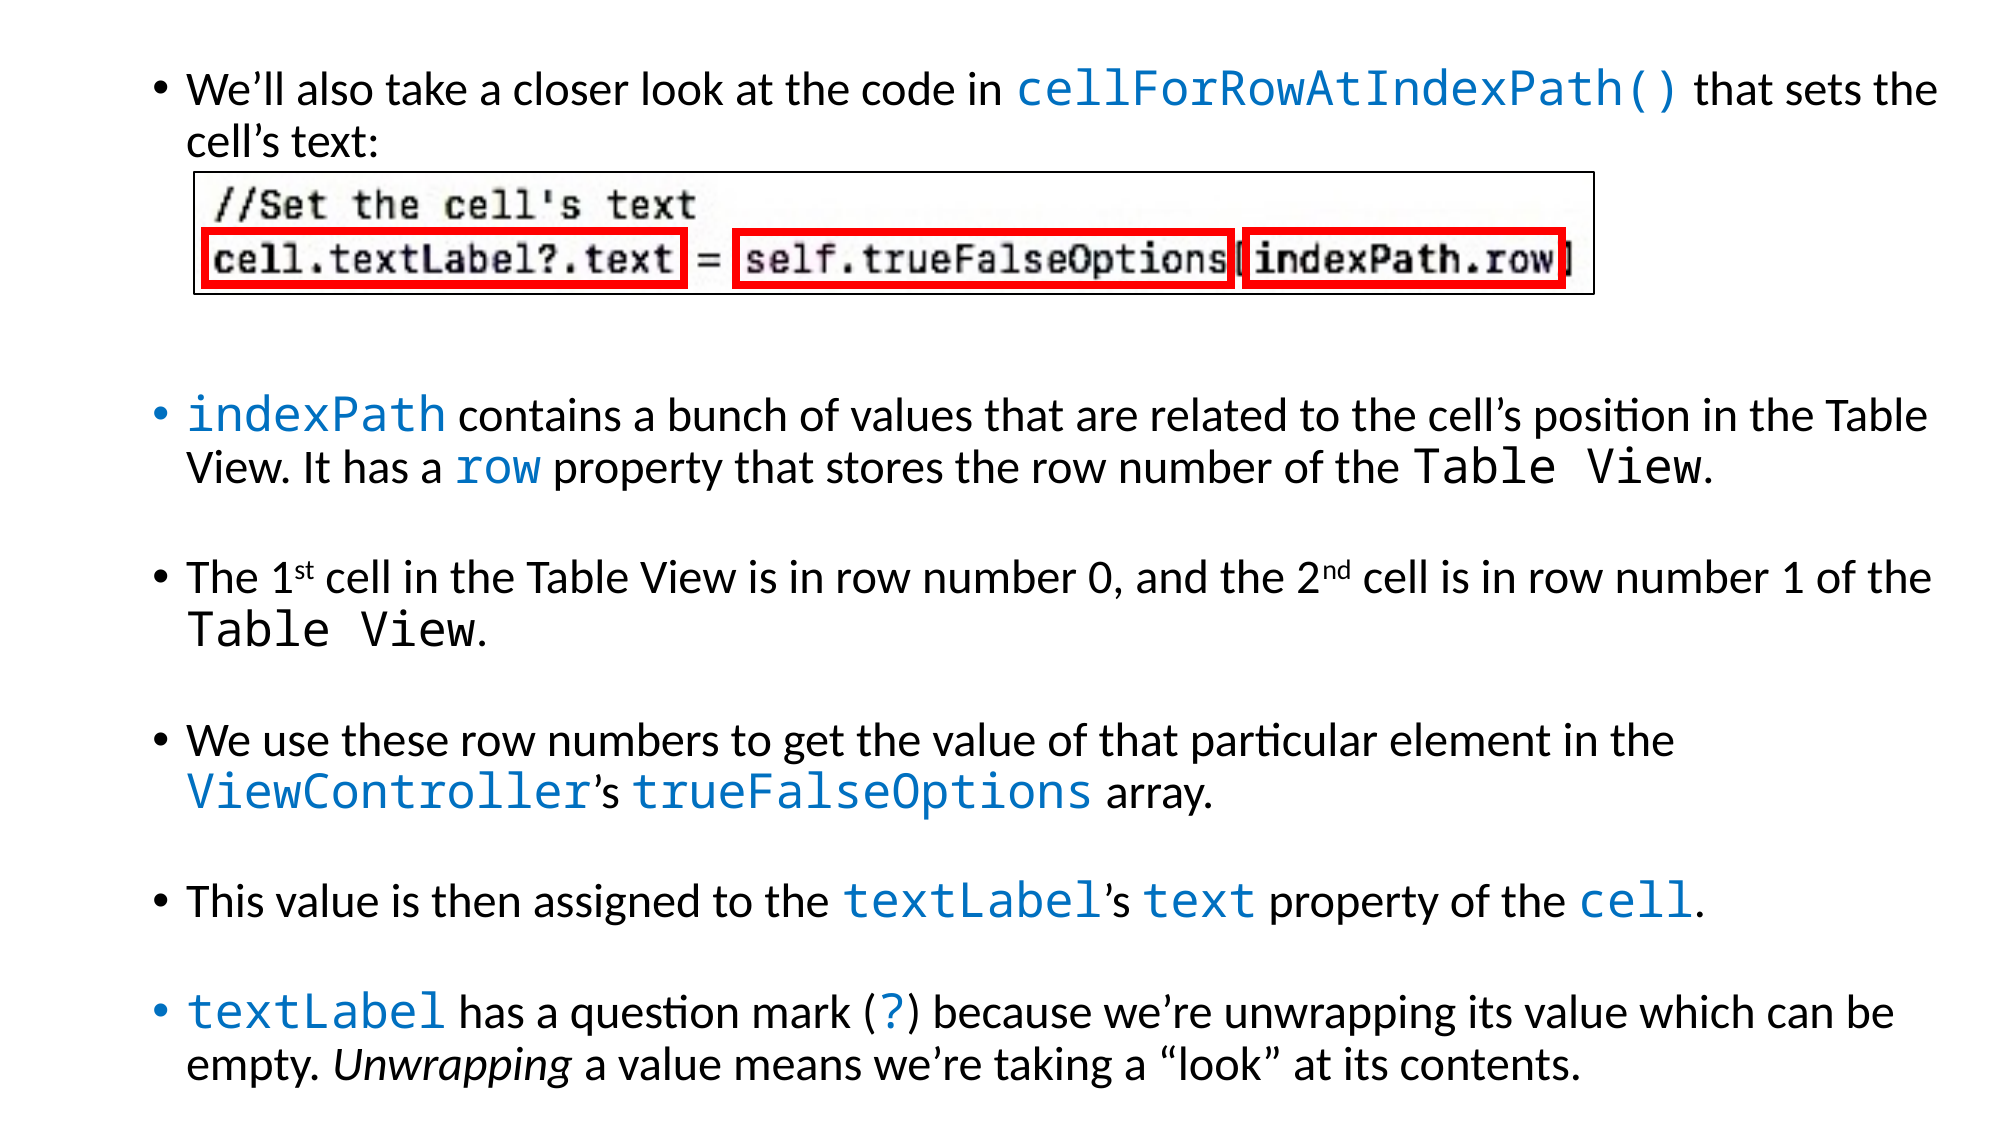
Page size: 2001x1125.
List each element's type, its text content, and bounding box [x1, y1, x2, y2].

picture [194, 172, 1594, 293]
list We’ll also take a closer look at the code in cellForRowAtIndexPath() that sets the cell’s text: indexPath contains a bunch of values that are related to the cell’s position in the Table View. It has a row property that stores the row number of the Table View. The 1st cell in the Table View is in row number 0, and the 2nd cell is in row number 1 of the Table View. We use these row numbers to get the value of that particular element in the ViewController’s trueFalseOptions array. This value is then assigned to the textLabel’s text property of the cell. textLabel has a question mark (?) because we’re unwrapping its value which can be empty. Unwrapping a value means we’re taking a “look” at its contents. [137, 55, 1974, 1105]
